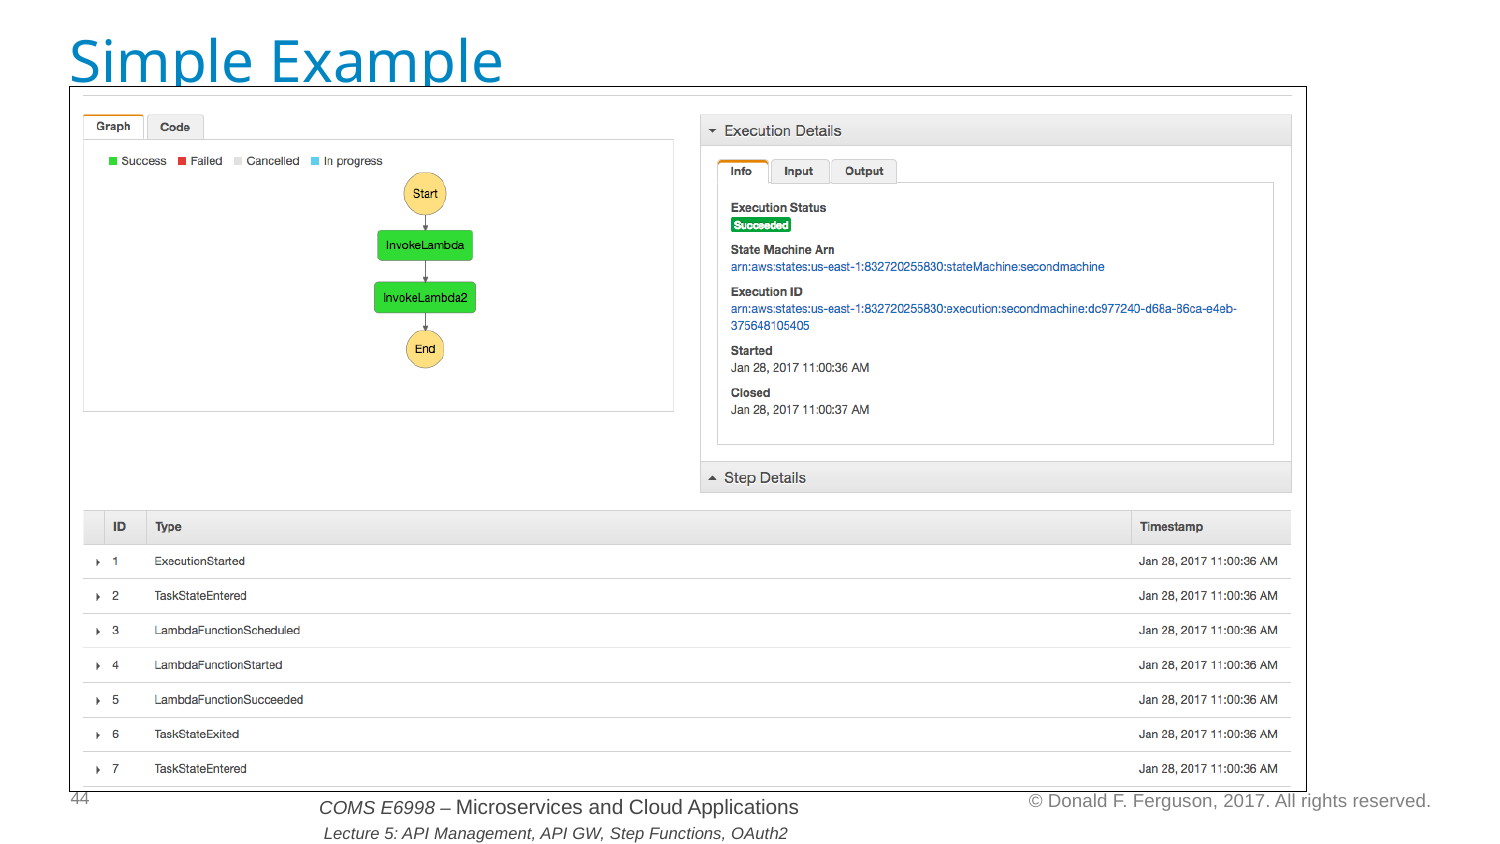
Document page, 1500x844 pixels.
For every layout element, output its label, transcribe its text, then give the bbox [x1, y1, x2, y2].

title Simple Example [69, 31, 1422, 96]
picture [69, 86, 1307, 792]
